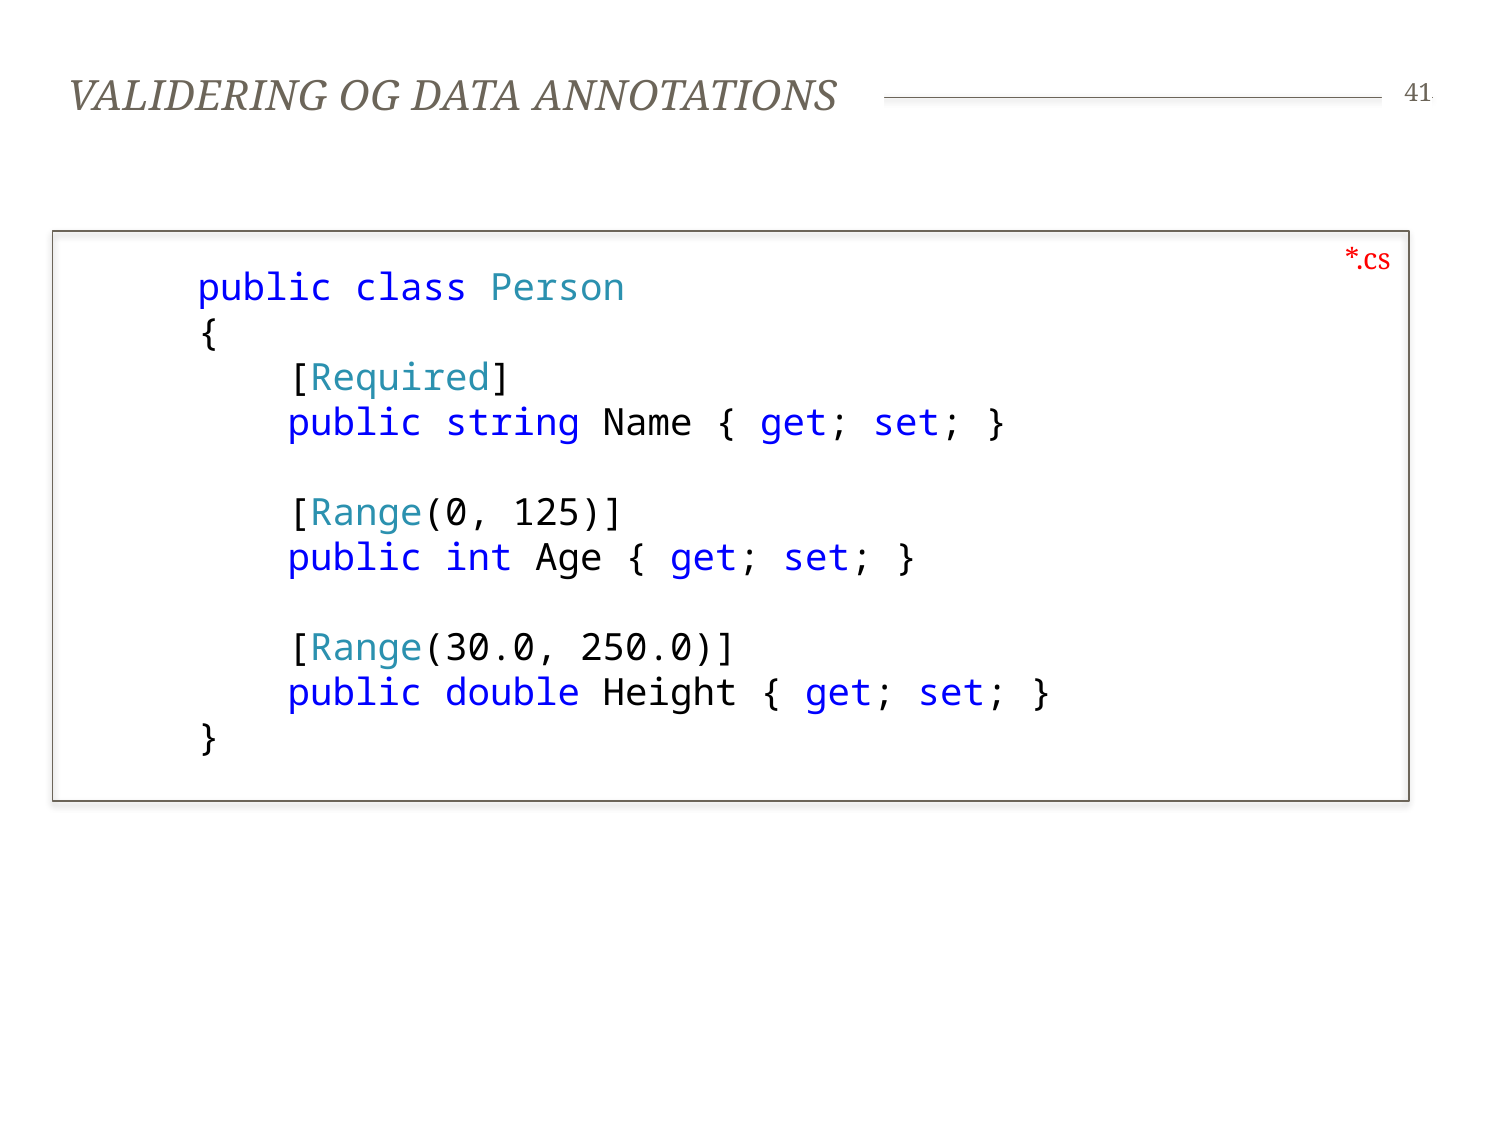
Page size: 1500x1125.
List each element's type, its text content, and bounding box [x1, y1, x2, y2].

slide_number 41 [1381, 70, 1433, 117]
text_box *.cs [1330, 233, 1406, 283]
text_box [52, 230, 1410, 802]
title Validering og Data Annotations [52, 68, 885, 120]
